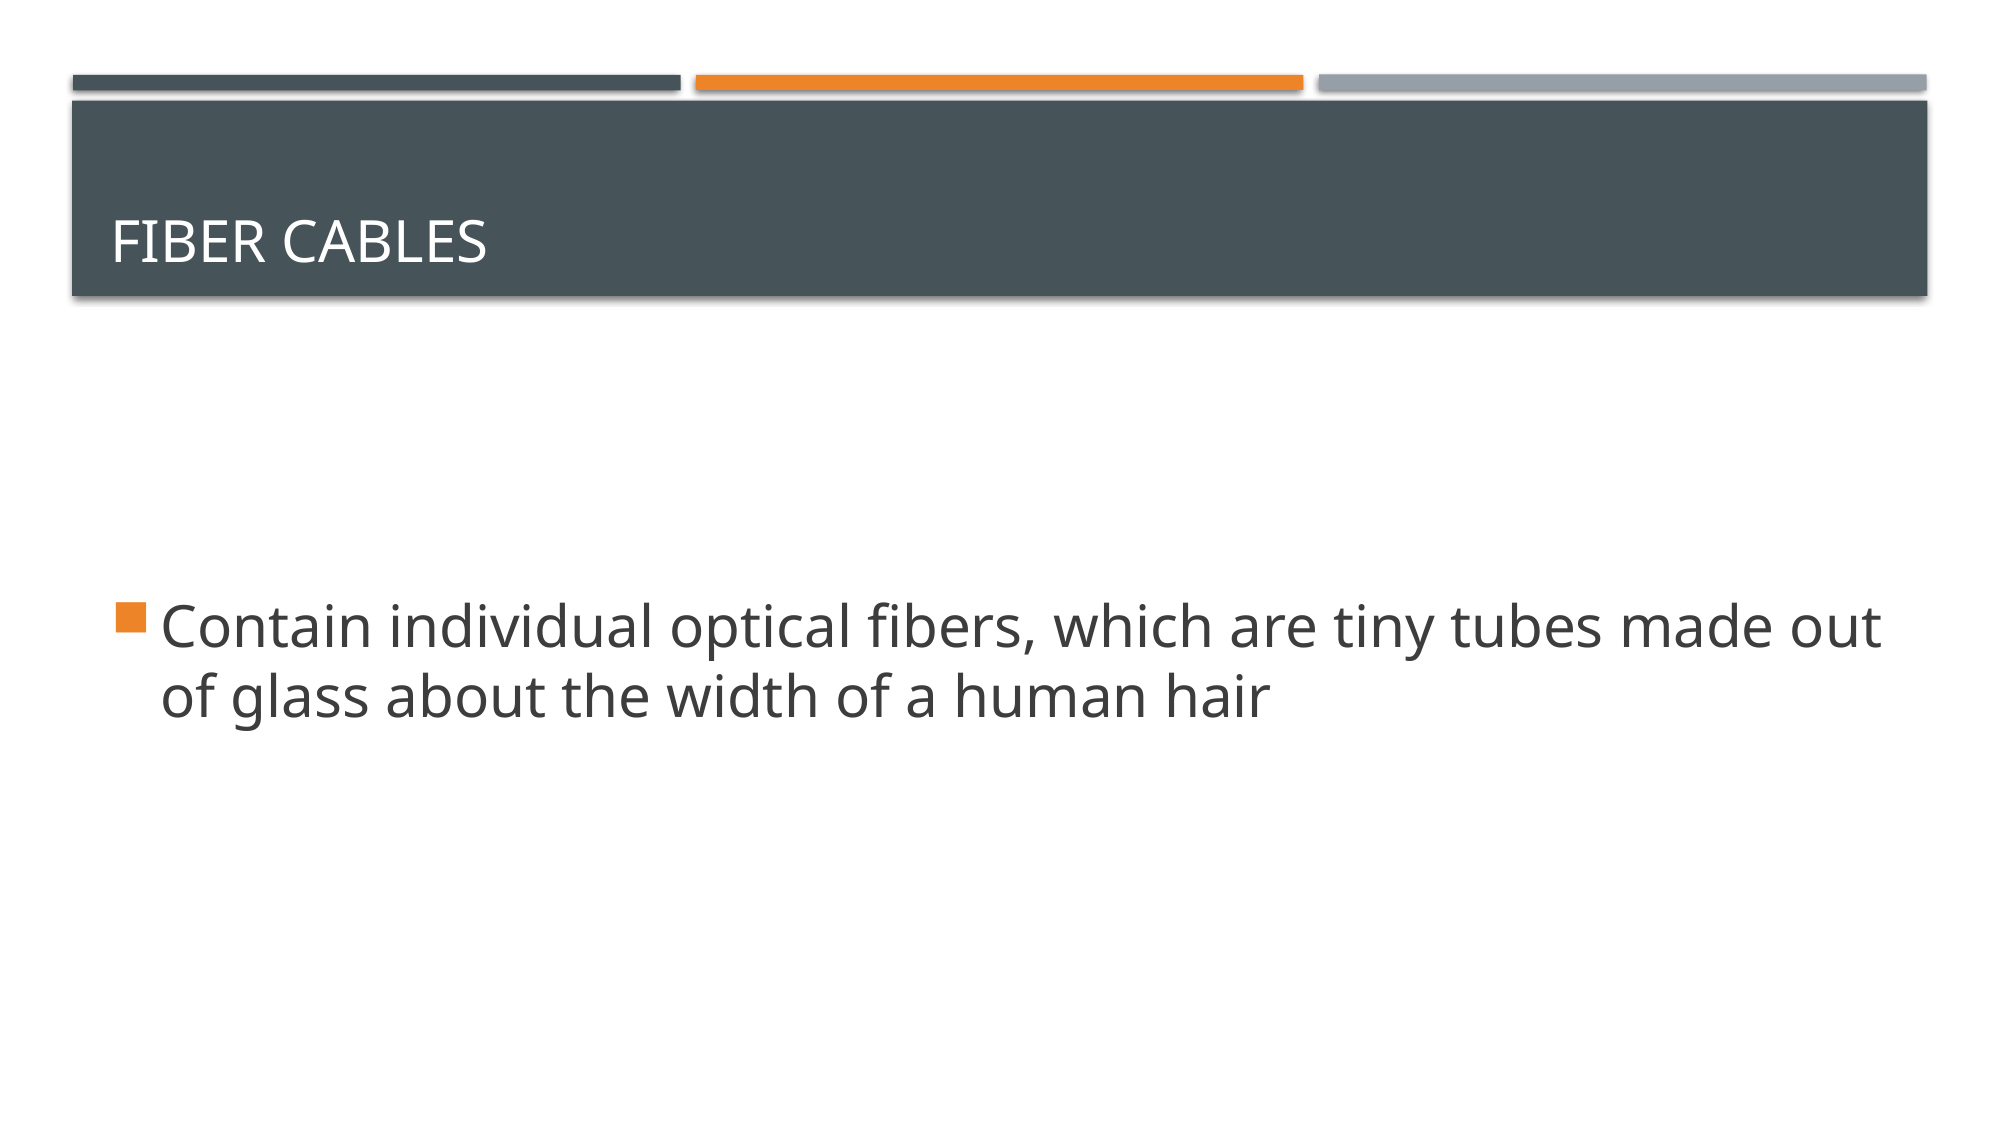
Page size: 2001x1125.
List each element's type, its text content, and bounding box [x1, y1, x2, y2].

title Fiber cables [95, 115, 1905, 282]
list Contain individual optical fibers, which are tiny tubes made out of glass about the width of a human hair [95, 357, 1905, 962]
